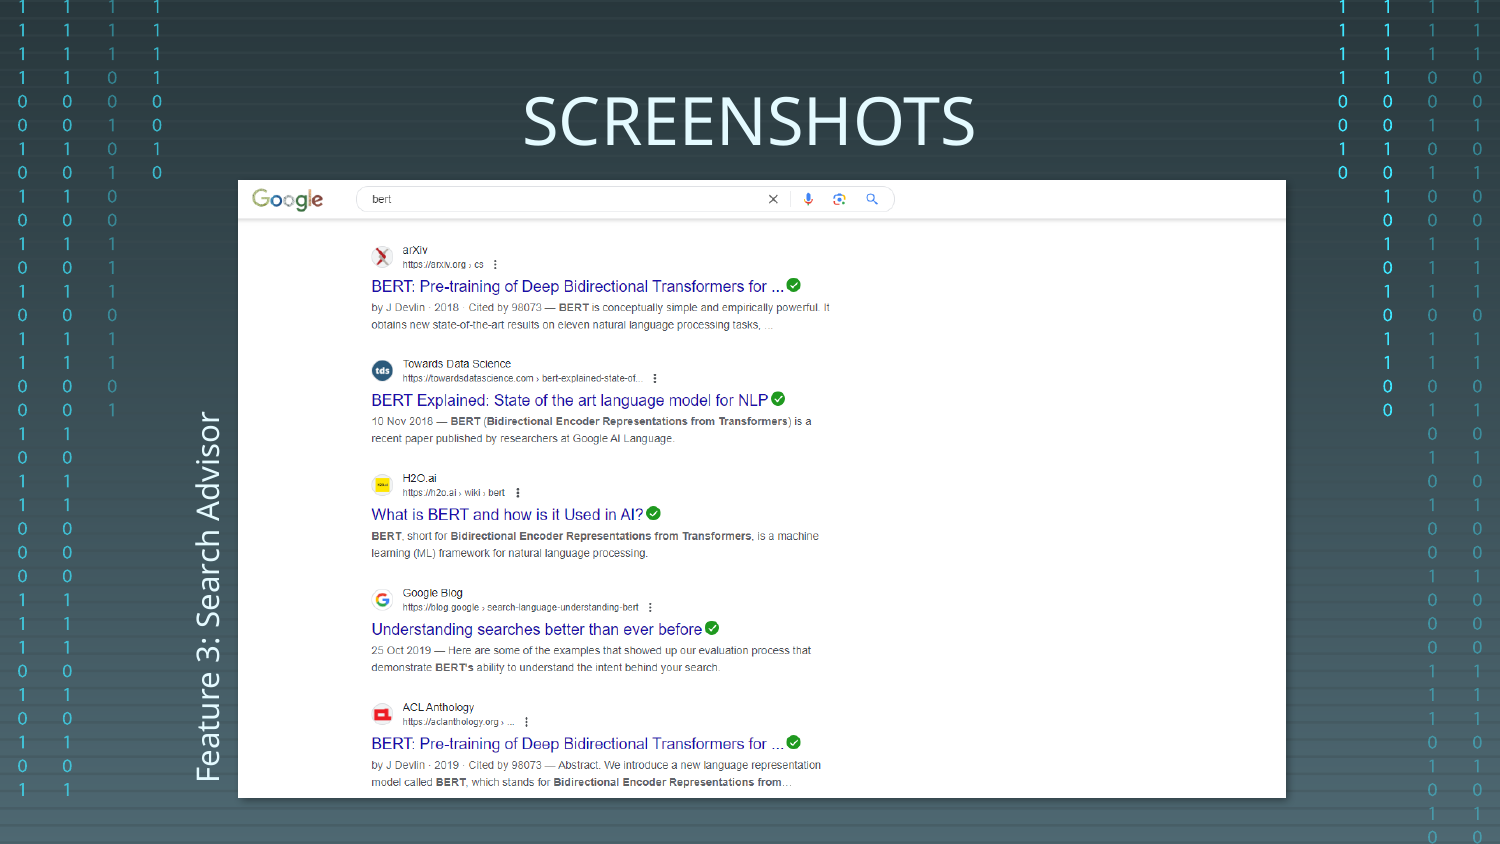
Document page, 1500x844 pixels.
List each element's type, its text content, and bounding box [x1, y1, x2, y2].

title SCREENSHOTS [118, 63, 1382, 161]
text_box Feature 3: Search Advisor [172, 371, 239, 823]
picture [238, 180, 1286, 798]
